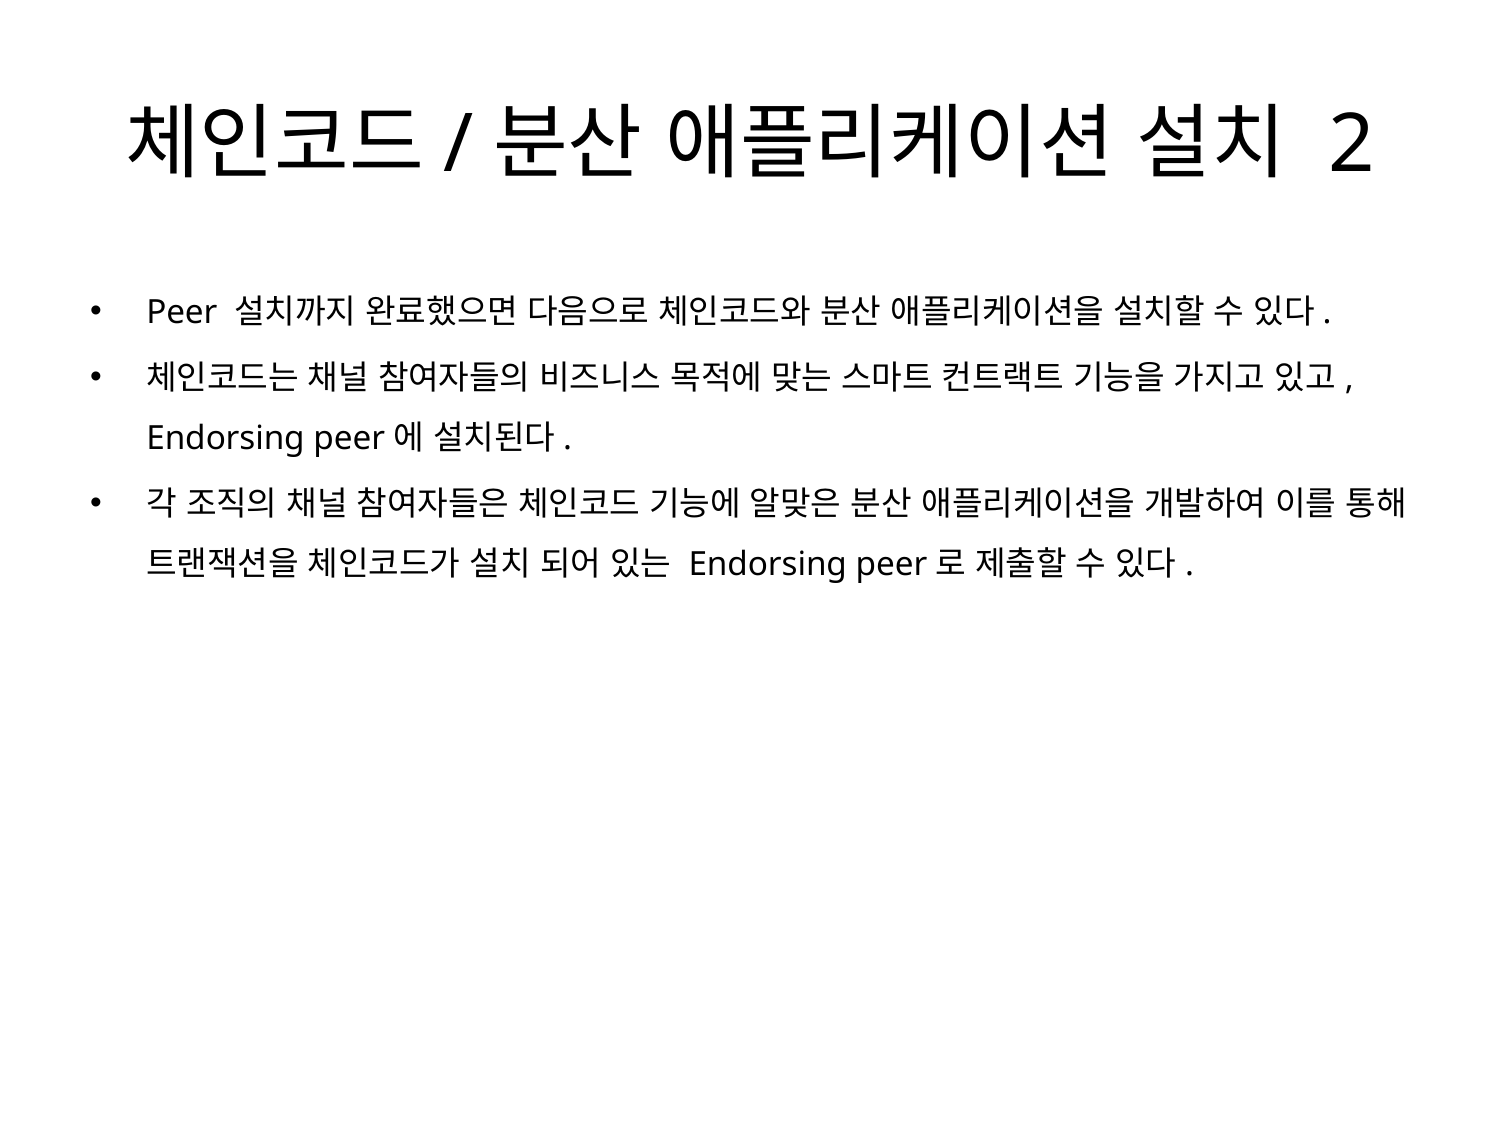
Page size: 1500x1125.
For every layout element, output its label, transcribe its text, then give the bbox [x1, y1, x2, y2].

list Peer 설치까지 완료했으면 다음으로 체인코드와 분산 애플리케이션을 설치할 수 있다. 체인코드는 채널 참여자들의 비즈니스 목적에 맞는 스마트 컨트랙트 기능을 가지고 있고, Endorsing peer에 설치된다. 각 조직의 채널 참여자들은 체인코드 기능에 알맞은 분산 애플리케이션을 개발하여 이를 통해 트랜잭션을 체인코드가 설치 되어 있는 Endorsing peer로 제출할 수 있다. [75, 262, 1425, 1005]
title 체인코드/분산 애플리케이션 설치 2 [75, 45, 1425, 233]
